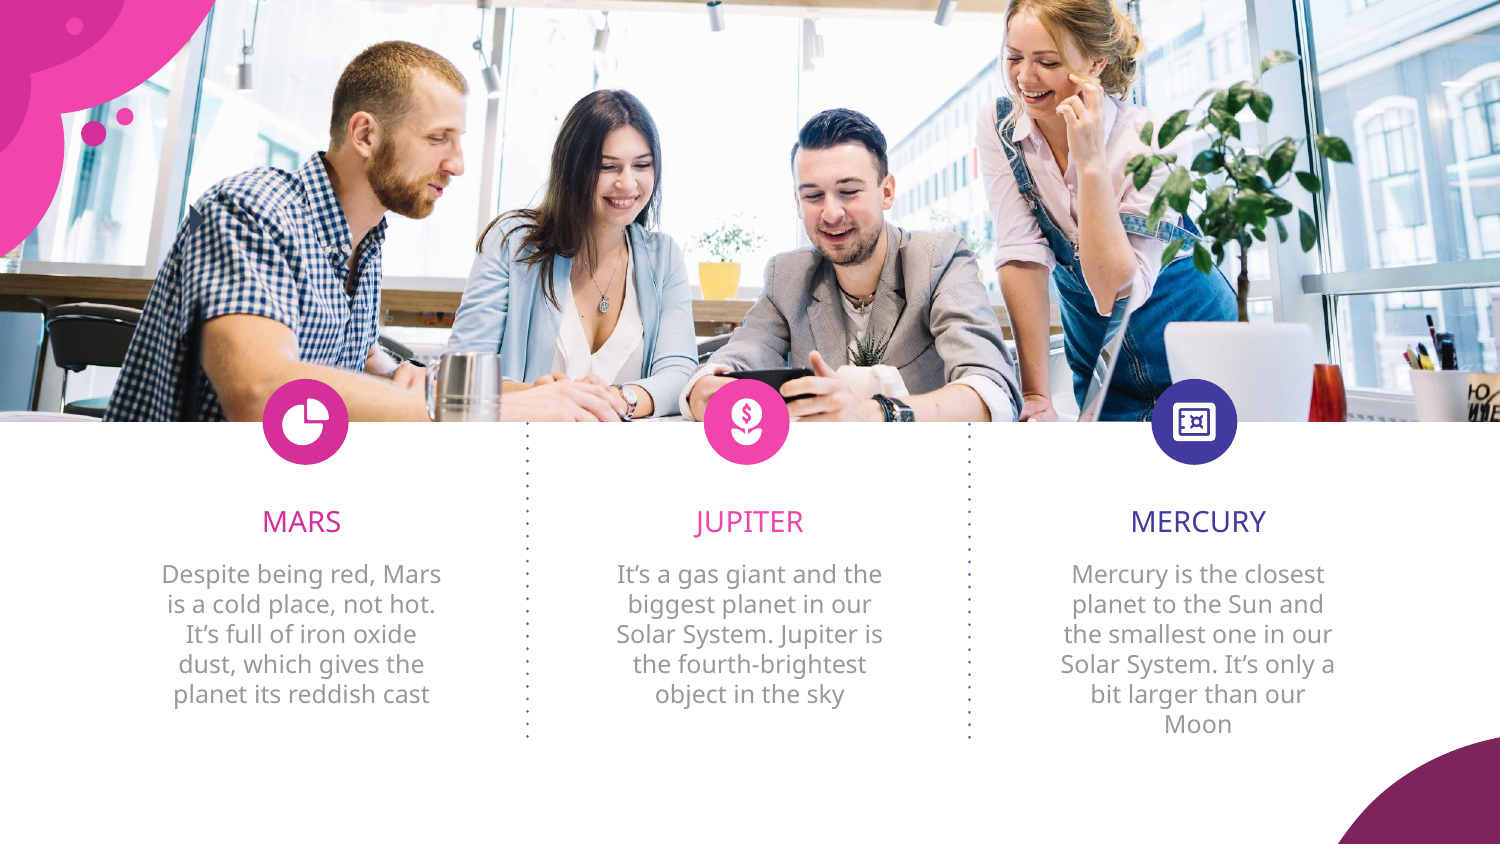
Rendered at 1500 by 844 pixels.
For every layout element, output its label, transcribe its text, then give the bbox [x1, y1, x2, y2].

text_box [0, 0, 217, 258]
subtitle Despite being red, Mars is a cold place, not hot. It’s full of iron oxide dust, which gives the planet its reddish cast [143, 543, 461, 639]
subtitle It’s a gas giant and the biggest planet in our Solar System. Jupiter is the fourth-brightest object in the sky [591, 543, 909, 639]
text_box [1152, 430, 1237, 465]
text_box [731, 430, 762, 446]
subtitle MERCURY [1039, 479, 1357, 543]
picture [0, 0, 1500, 423]
subtitle MARS [143, 479, 461, 543]
text_box [704, 430, 789, 465]
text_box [1172, 402, 1216, 442]
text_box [262, 378, 349, 466]
subtitle JUPITER [591, 479, 909, 543]
subtitle Mercury is the closest planet to the Sun and the smallest one in our Solar System. It’s only a bit larger than our Moon [1039, 543, 1357, 639]
